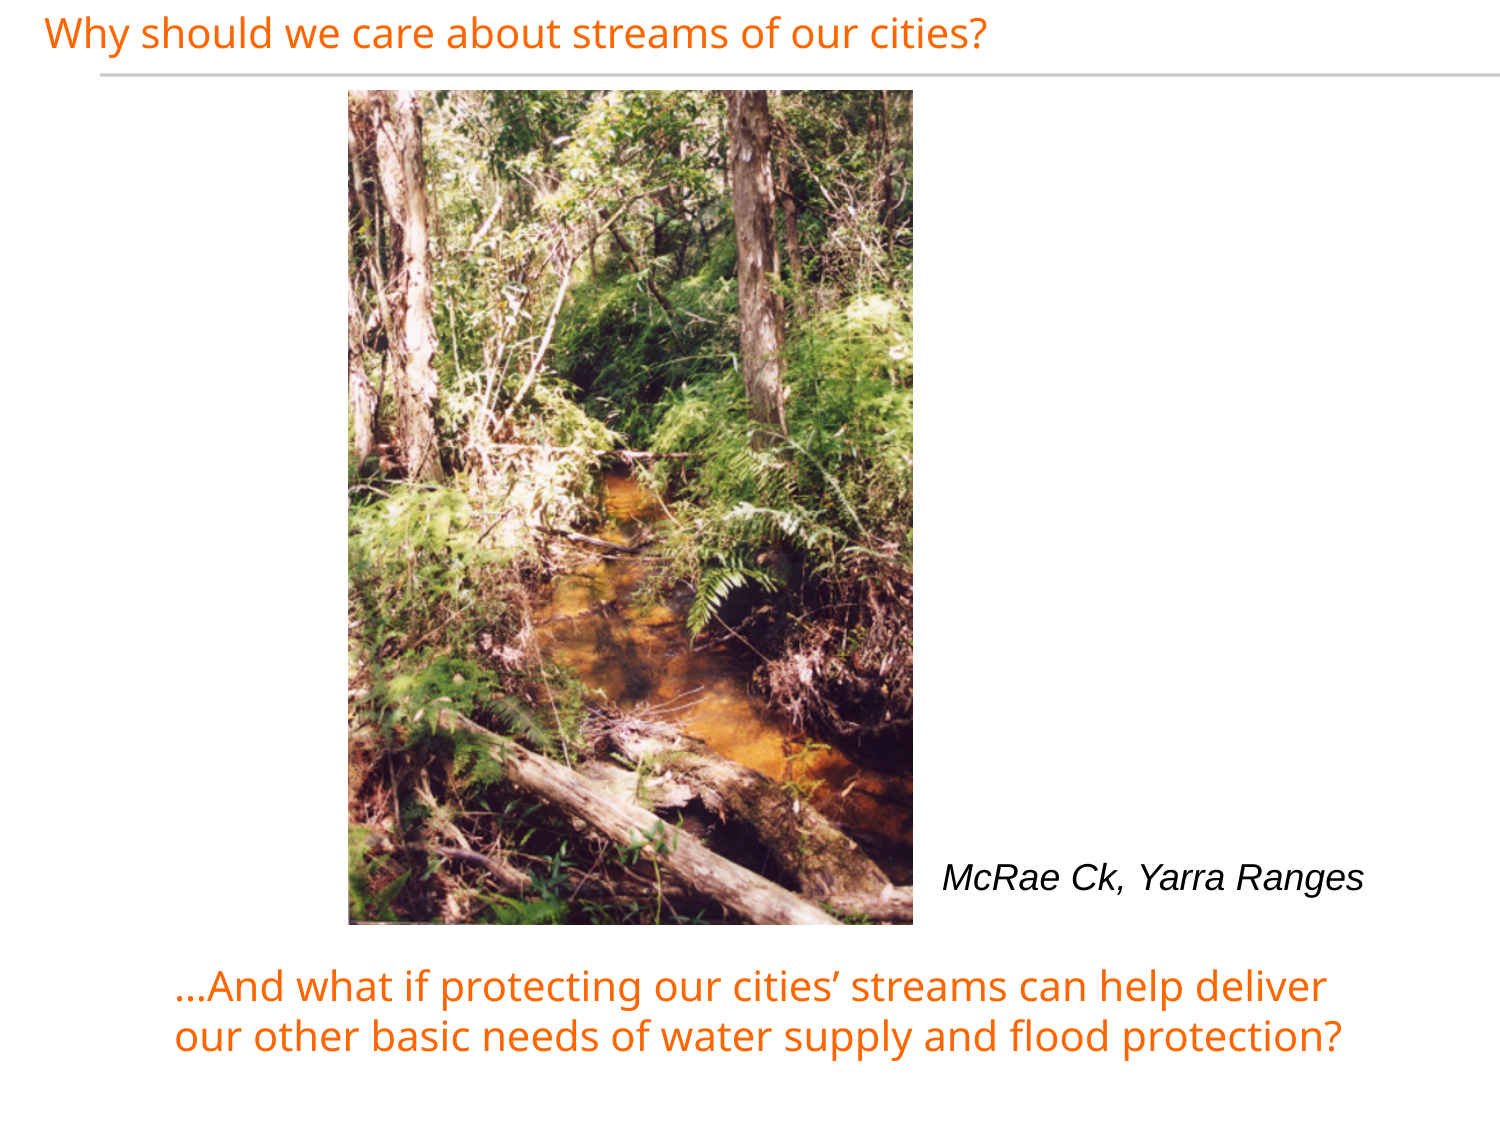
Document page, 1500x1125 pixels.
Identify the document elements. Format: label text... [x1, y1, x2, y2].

text_box McRae Ck, Yarra Ranges [927, 845, 1390, 906]
text_box Why should we care about streams of our cities? [29, 0, 1500, 88]
picture [348, 89, 913, 925]
text_box …And what if protecting our cities’ streams can help deliver our other basic needs of water supply and flood protection? [159, 952, 1376, 1094]
